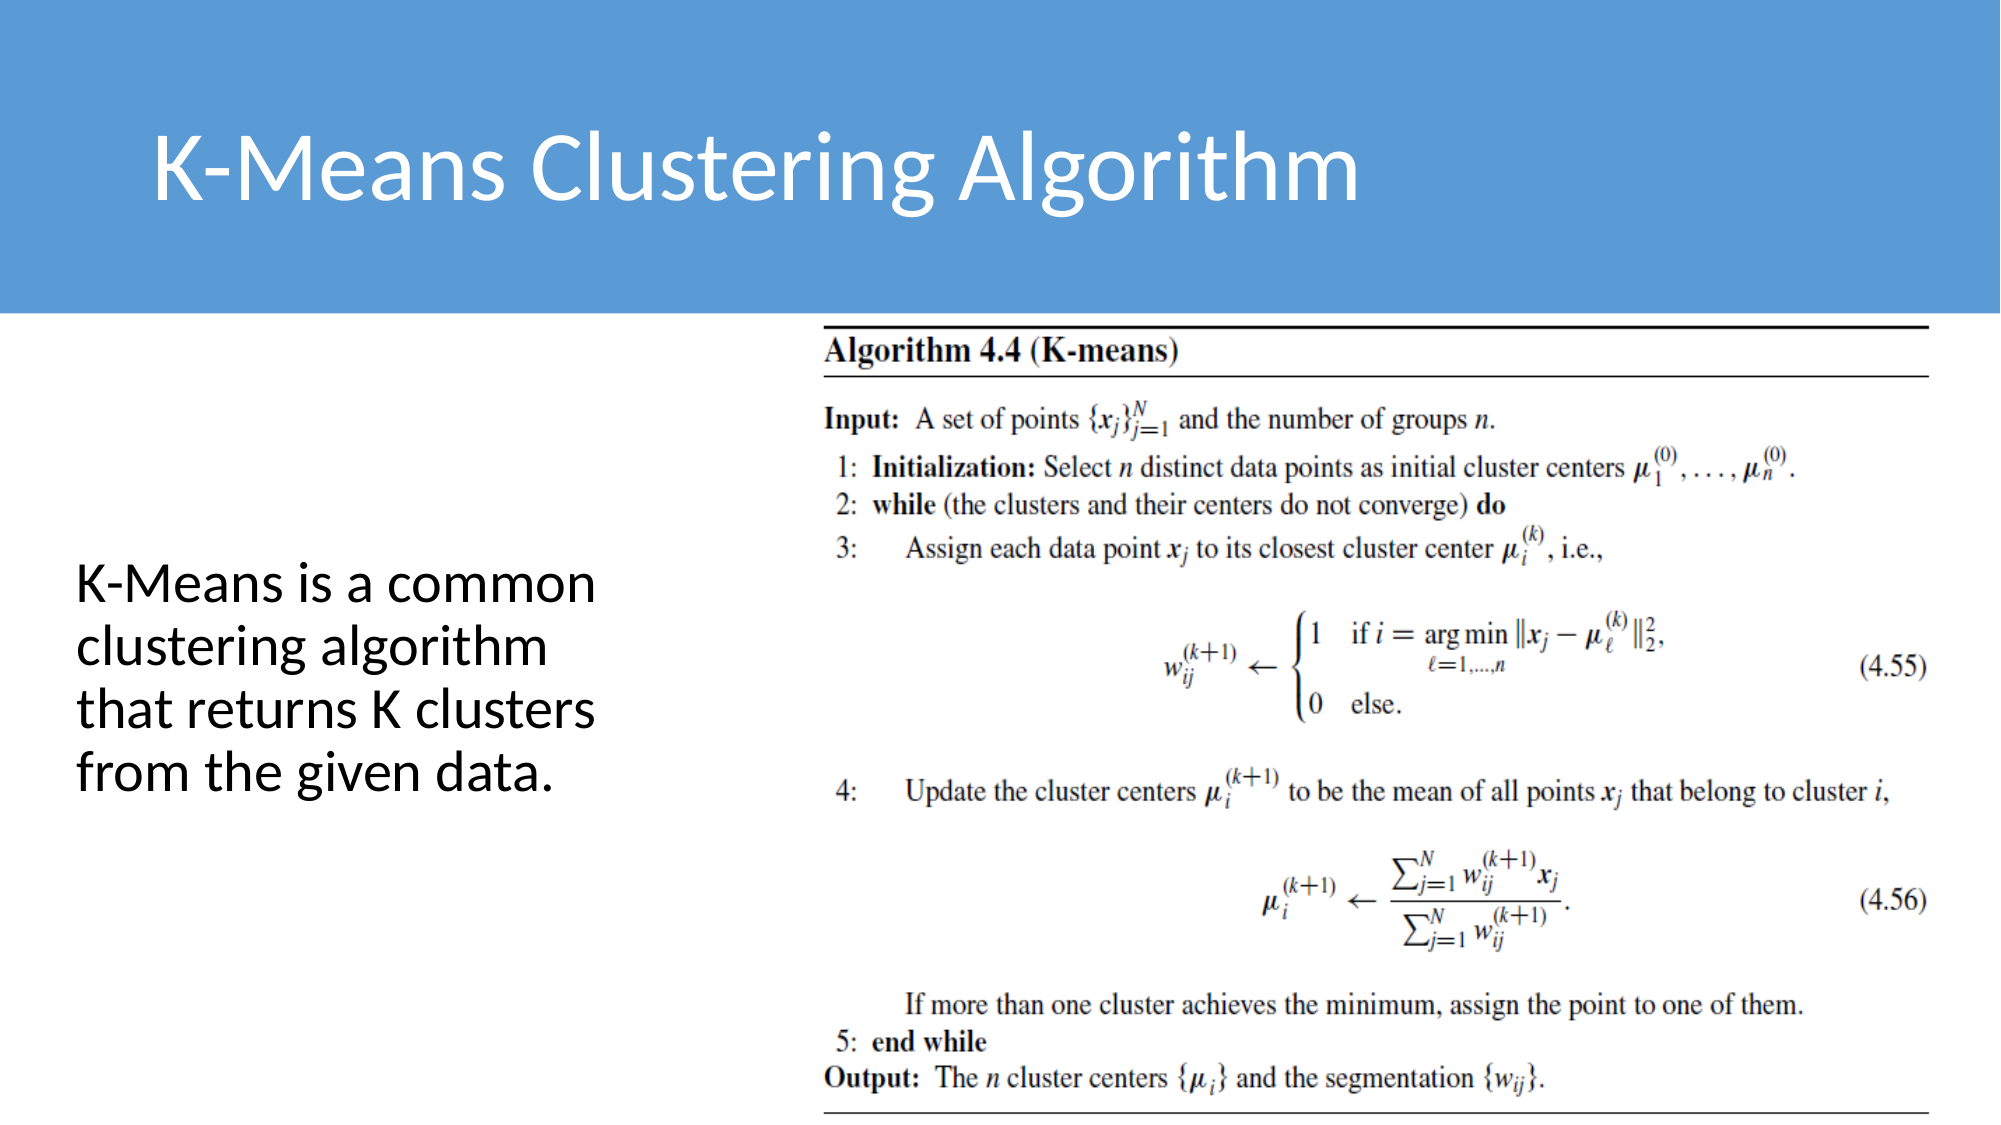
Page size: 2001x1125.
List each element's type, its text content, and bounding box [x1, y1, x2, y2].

text_box [0, 0, 2000, 316]
picture [817, 323, 1939, 1125]
title K-Means Clustering Algorithm [137, 59, 1863, 278]
list K-Means is a common clustering algorithm that returns K clusters from the given data. [61, 545, 724, 1125]
